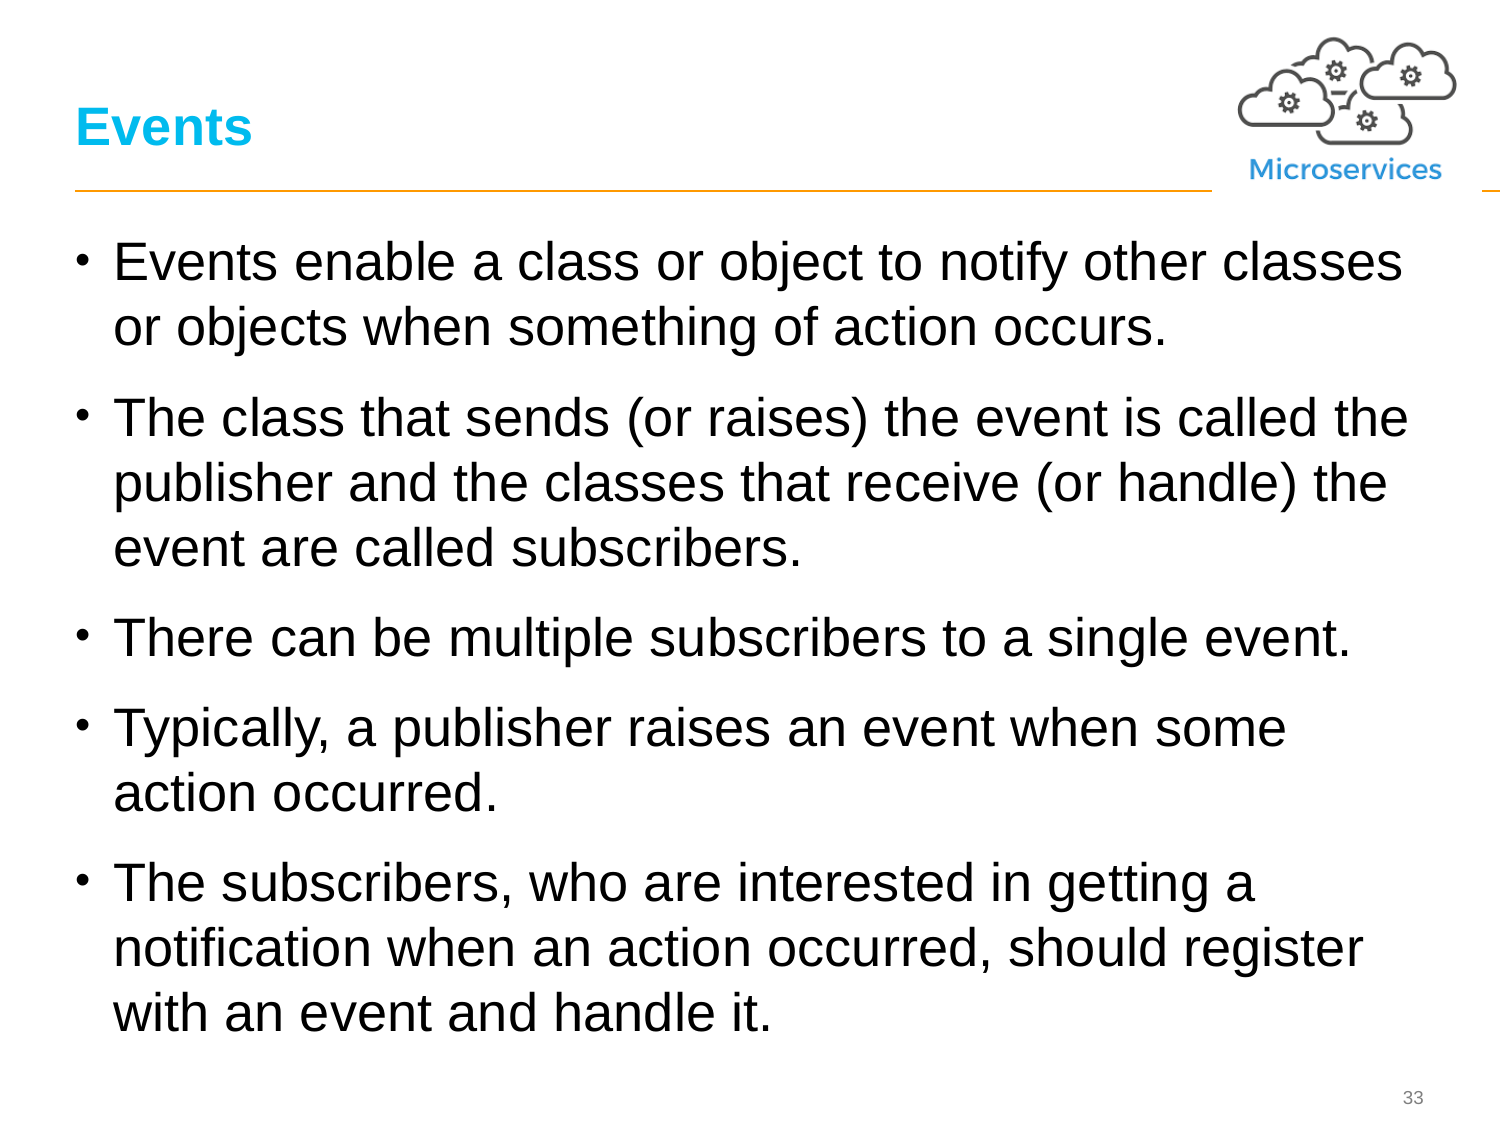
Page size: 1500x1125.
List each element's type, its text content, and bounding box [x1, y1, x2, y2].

picture [1212, 1, 1482, 203]
title Events [75, 27, 1422, 157]
list Events enable a class or object to notify other classes or objects when something of action occurs. The class that sends (or raises) the event is called the publisher and the classes that receive (or handle) the event are called subscribers. There can be multiple subscribers to a single event. Typically, a publisher raises an event when some action occurred. The subscribers, who are interested in getting a notification when an action occurred, should register with an event and handle it. [75, 226, 1425, 1075]
